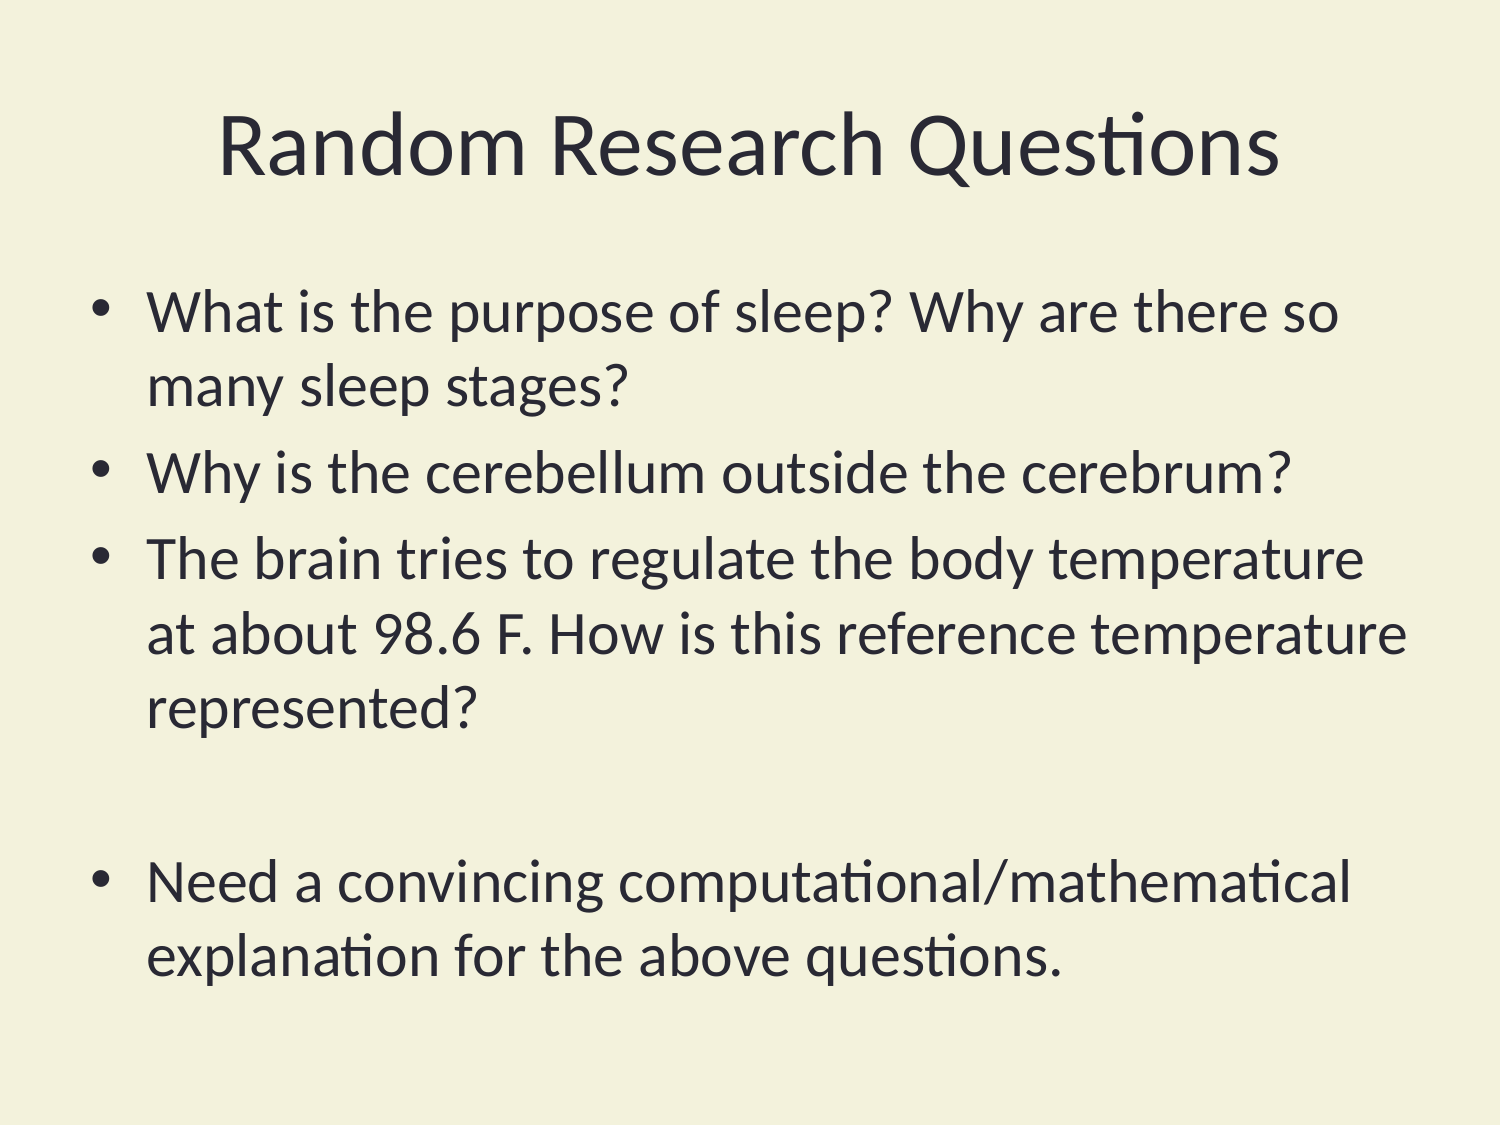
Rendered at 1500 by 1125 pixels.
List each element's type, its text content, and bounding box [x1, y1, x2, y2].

title Random Research Questions [75, 45, 1425, 233]
list What is the purpose of sleep? Why are there so many sleep stages? Why is the cerebellum outside the cerebrum? The brain tries to regulate the body temperature at about 98.6 F. How is this reference temperature represented? Need a convincing computational/mathematical explanation for the above questions. [75, 262, 1425, 1005]
